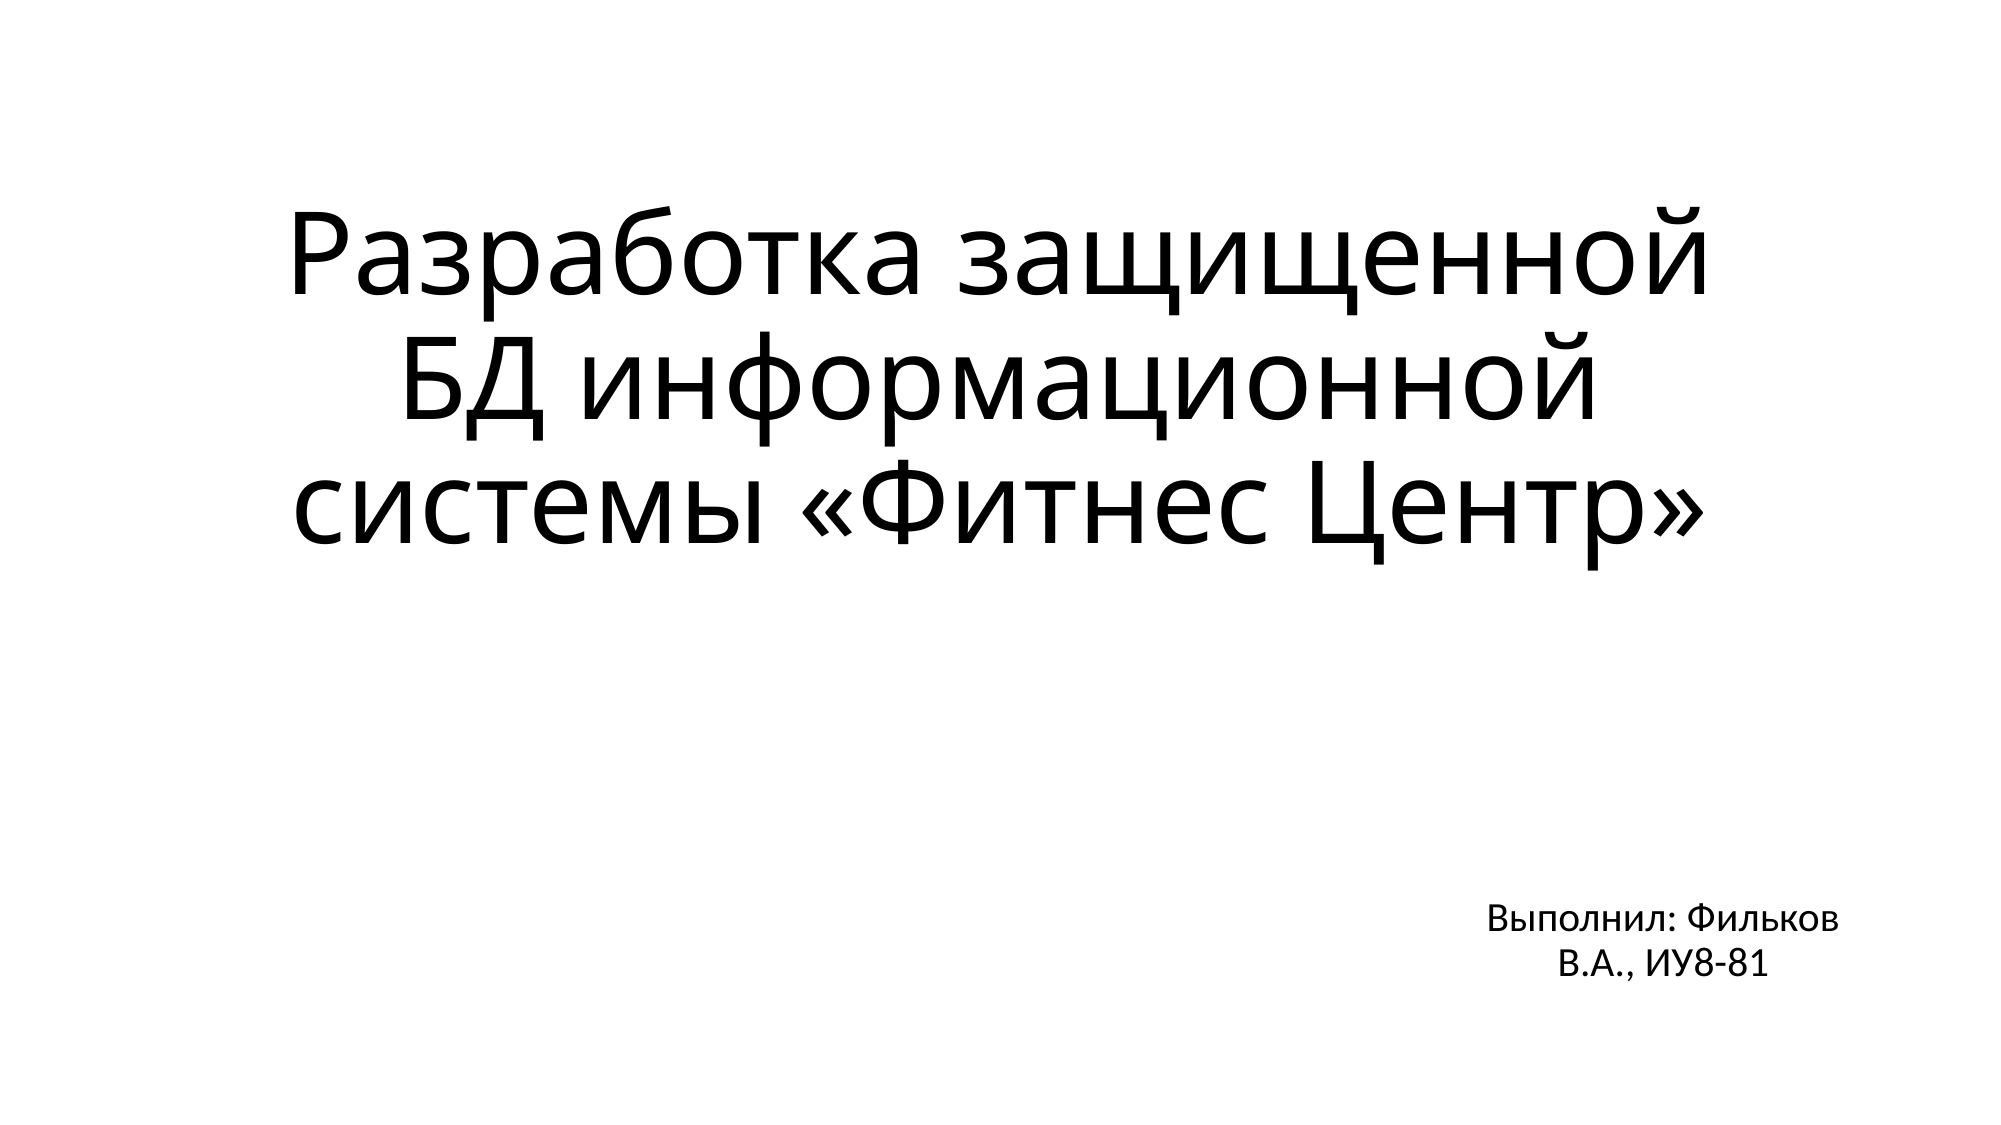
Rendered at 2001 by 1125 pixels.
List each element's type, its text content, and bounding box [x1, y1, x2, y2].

title Разработка защищенной БД информационной системы «Фитнес Центр» [249, 184, 1750, 576]
subtitle Выполнил: Фильков В.А., ИУ8-81 [1445, 887, 1882, 994]
